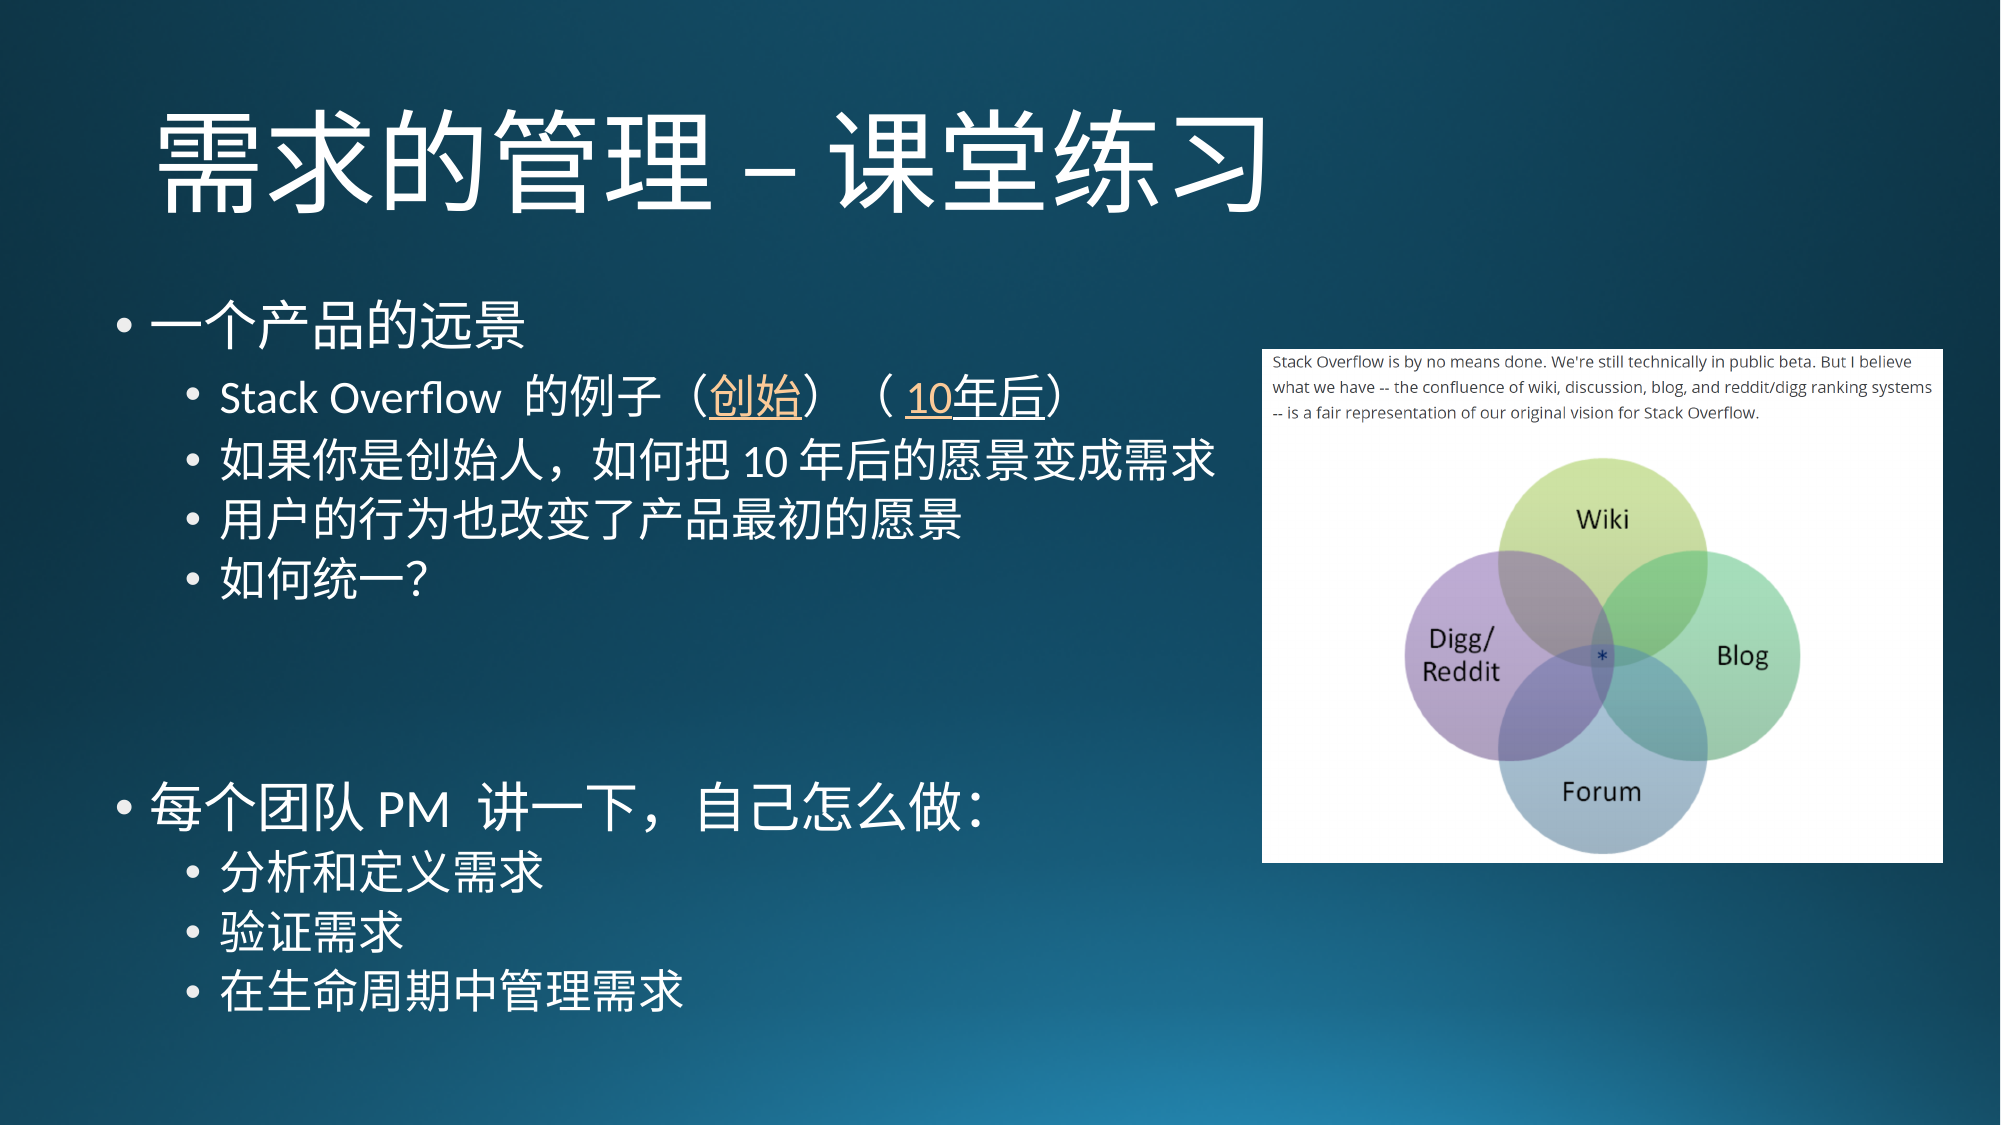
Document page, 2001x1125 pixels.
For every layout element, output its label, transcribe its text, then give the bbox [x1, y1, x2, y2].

picture [0, 0, 2001, 1125]
list 一个产品的远景 Stack Overflow 的例子（创始）（10年后） 如果你是创始人，如何把10年后的愿景变成需求 用户的行为也改变了产品最初的愿景 如何统一？ 每个团队PM 讲一下，自己怎么做： 分析和定义需求 验证需求 在生命周期中管理需求 [99, 291, 1238, 1050]
title 需求的管理 – 课堂练习 [137, 59, 1863, 278]
